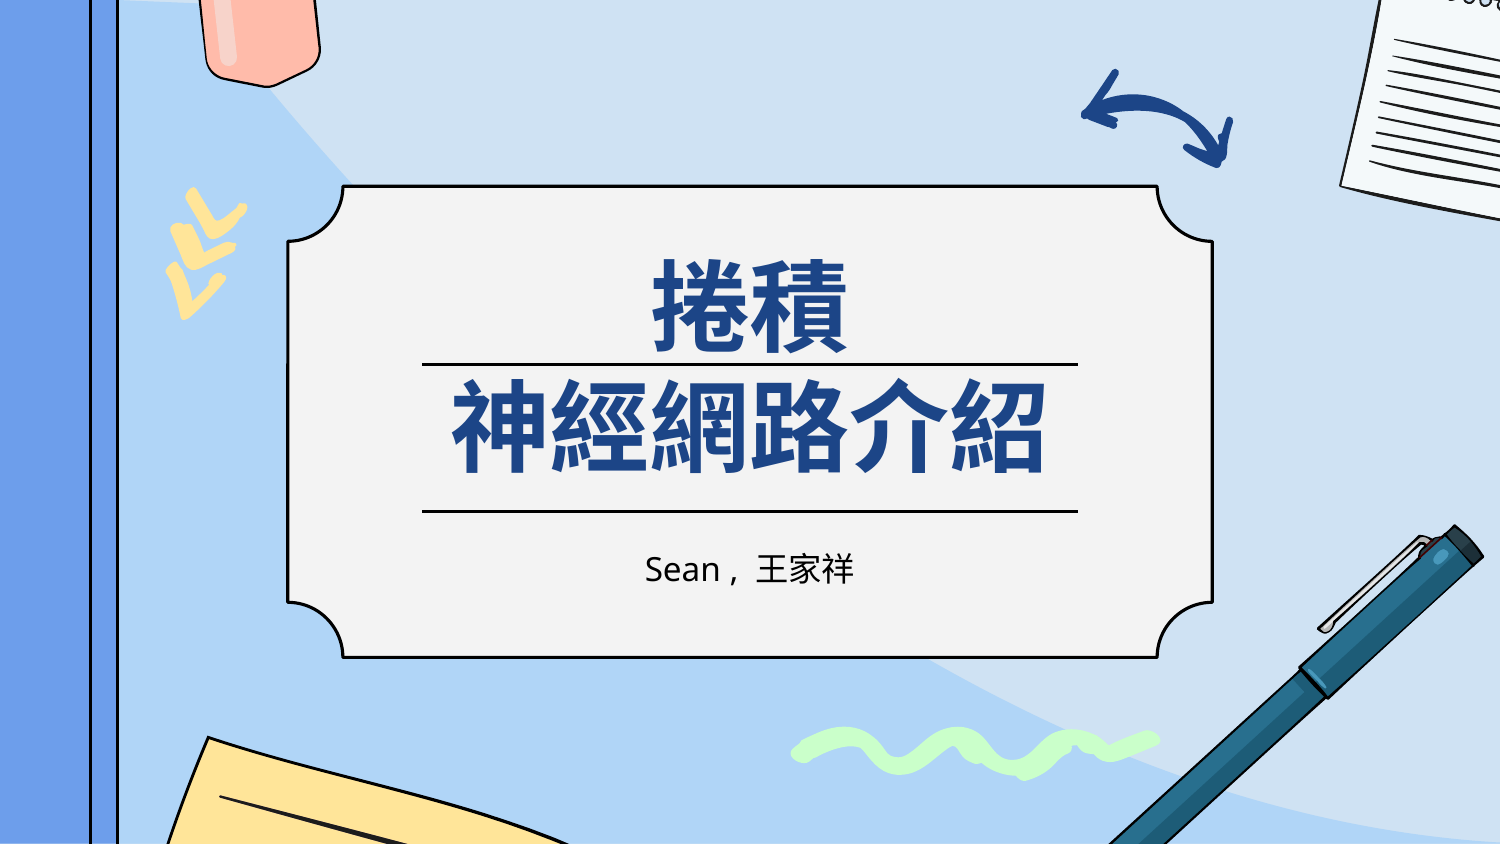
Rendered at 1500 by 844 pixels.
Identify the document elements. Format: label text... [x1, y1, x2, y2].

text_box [130, 221, 264, 291]
title 捲積 神經網路介紹 [385, 245, 1115, 484]
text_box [786, 727, 1167, 781]
text_box [1080, 68, 1234, 169]
subtitle Sean , 王家祥 [385, 539, 1115, 598]
